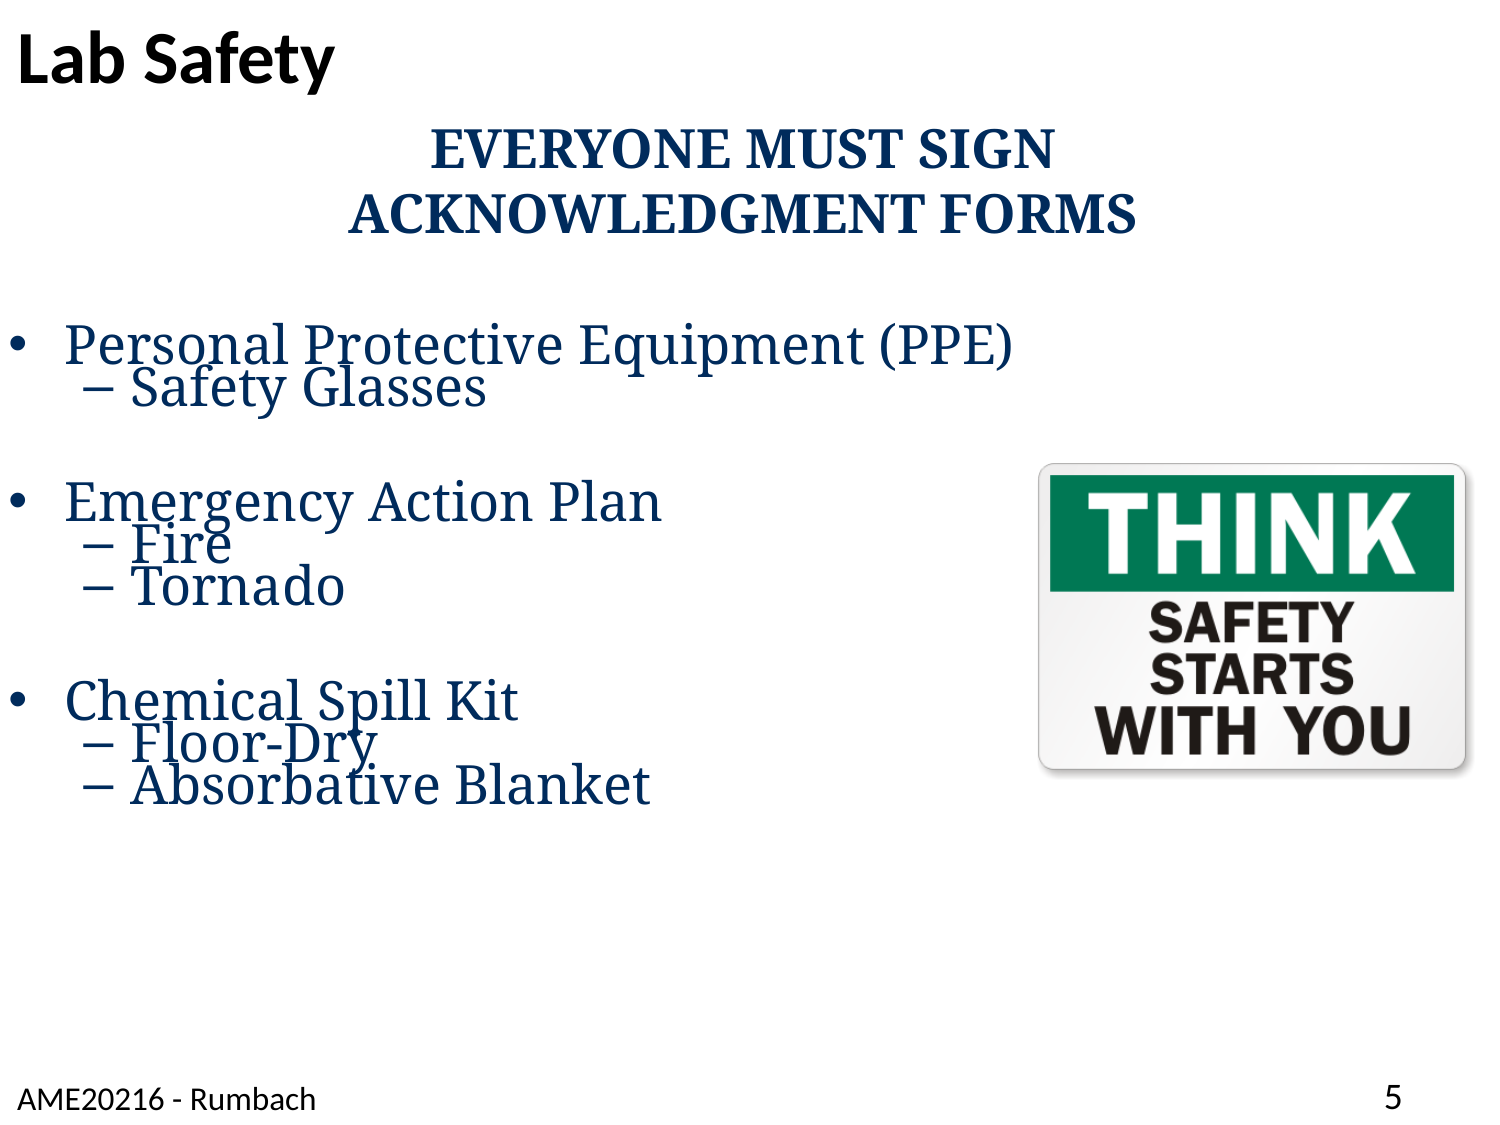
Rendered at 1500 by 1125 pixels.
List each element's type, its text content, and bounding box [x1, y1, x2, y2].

text_box [1037, 463, 1476, 781]
text_box Lab Safety [2, 0, 352, 106]
text_box Personal Protective Equipment (PPE) Safety Glasses Emergency Action Plan Fire Tornado Chemical Spill Kit Floor-Dry Absorbative Blanket [6, 260, 1497, 816]
text_box EVERYONE MUST SIGN ACKNOWLEDGMENT FORMS [141, 106, 1347, 317]
